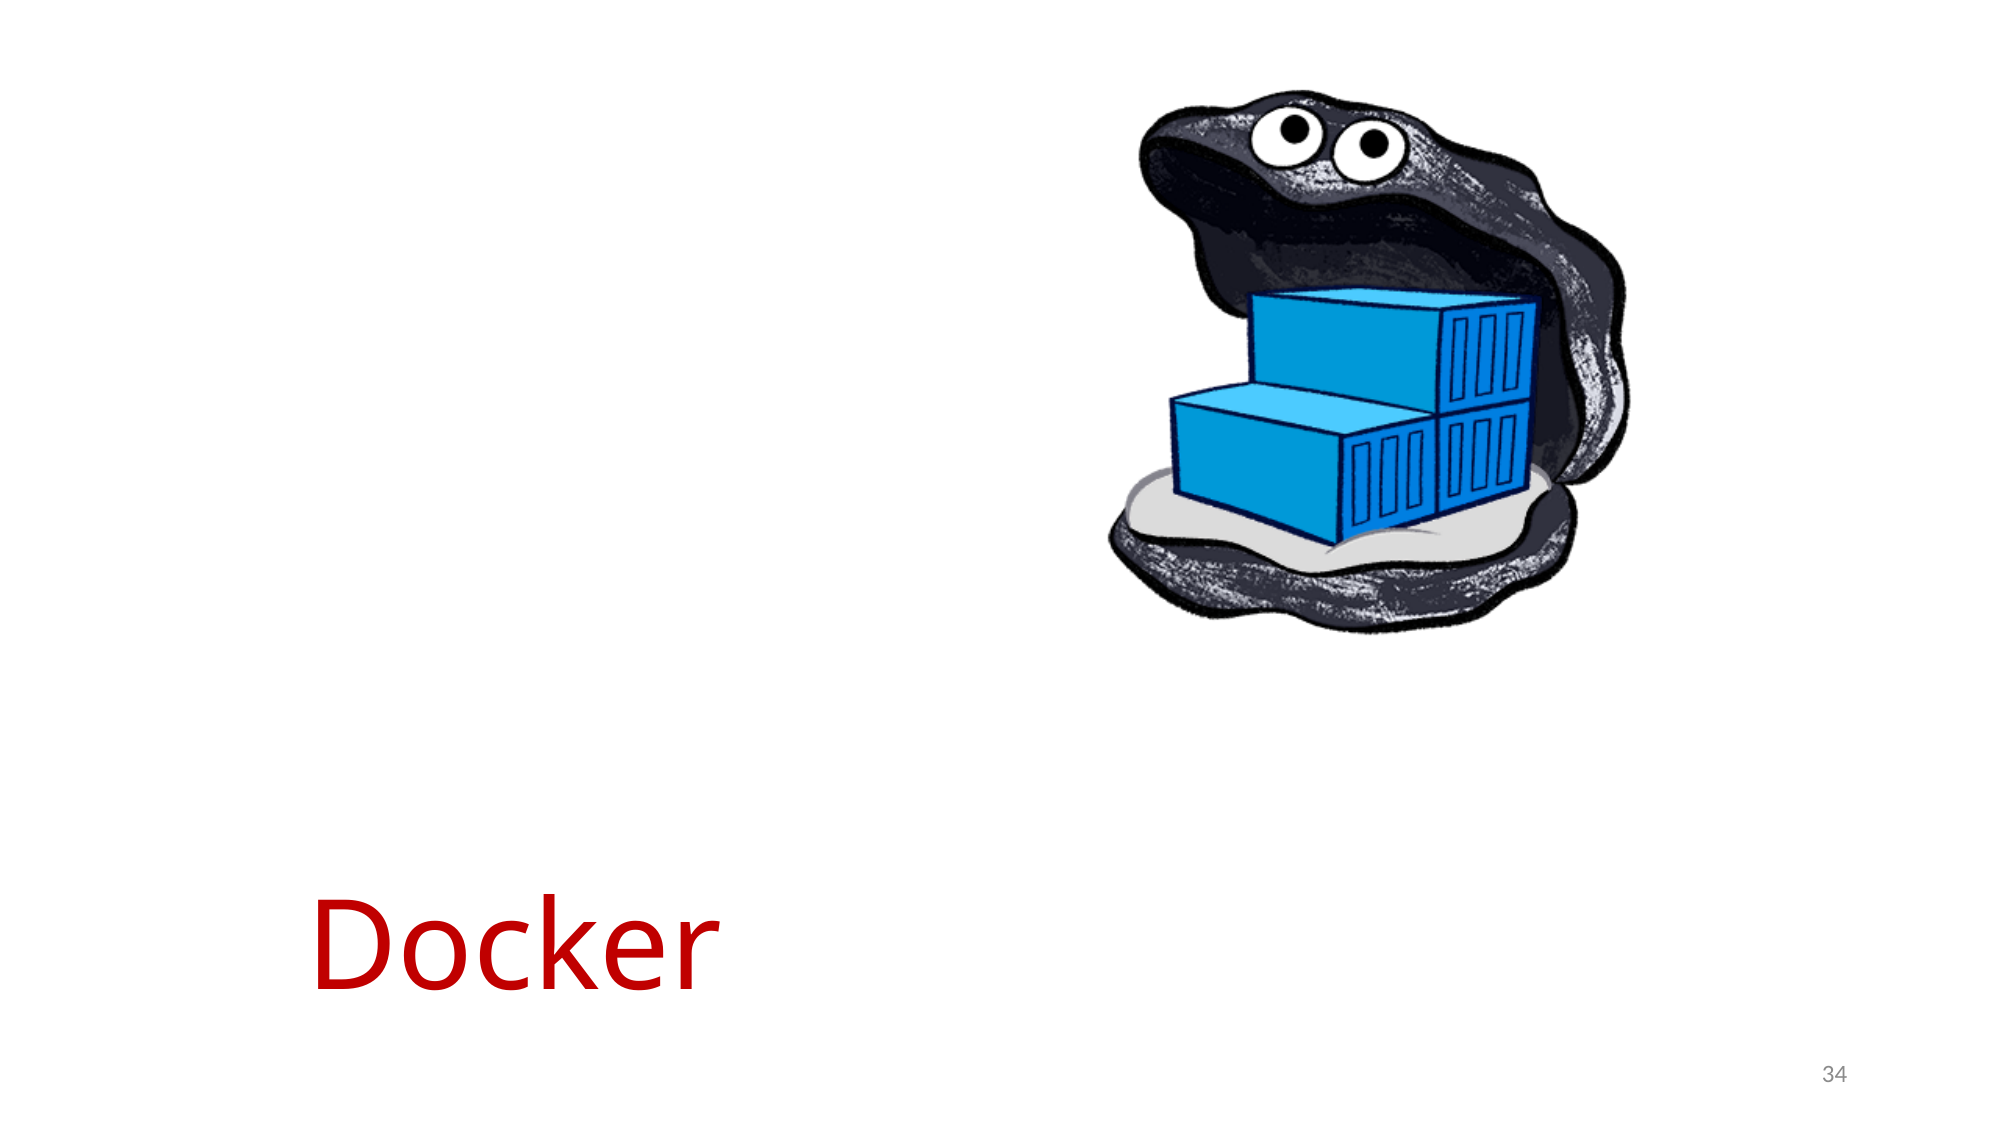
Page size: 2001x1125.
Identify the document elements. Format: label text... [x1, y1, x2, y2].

picture [1049, 54, 1675, 668]
slide_number 34 [1412, 1042, 1863, 1103]
title Docker [291, 798, 1585, 1025]
